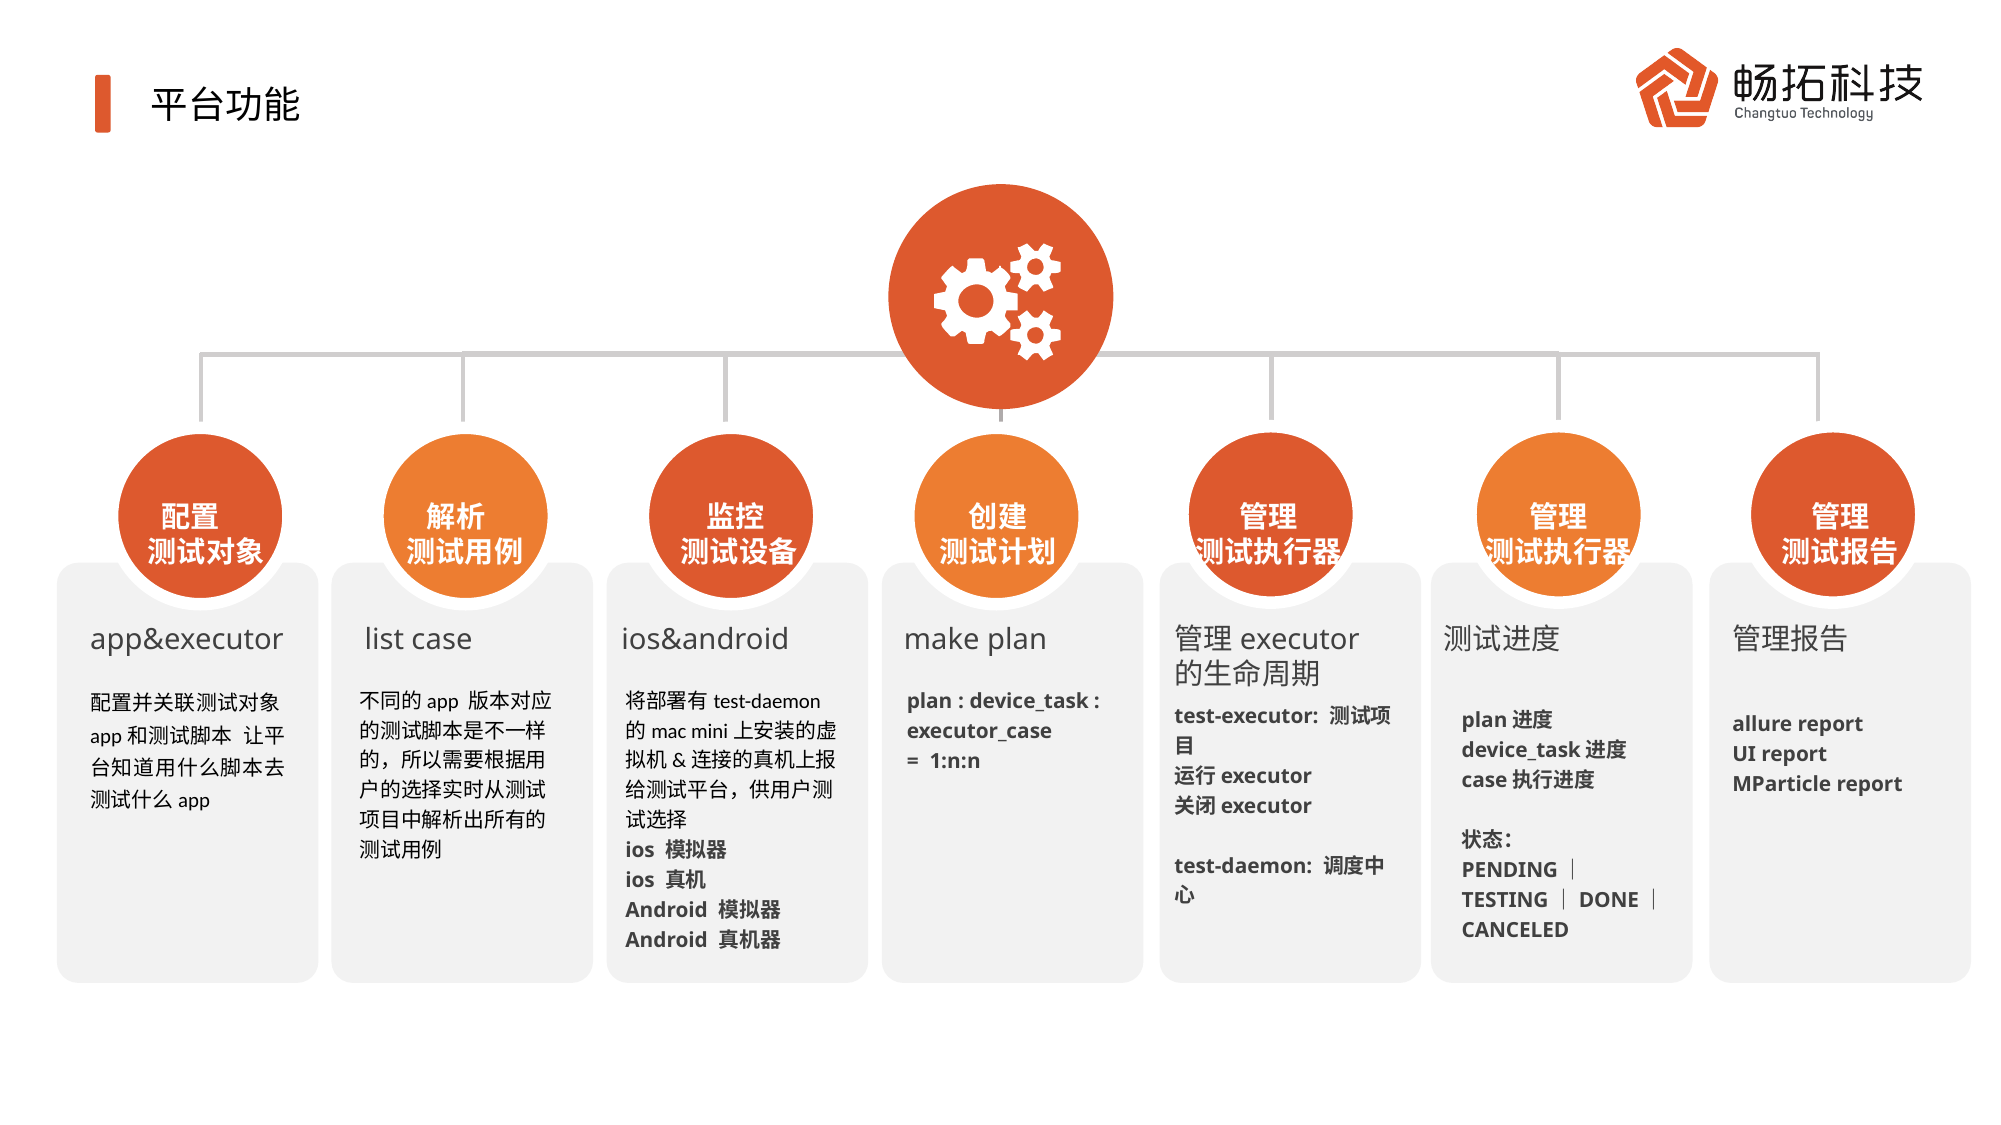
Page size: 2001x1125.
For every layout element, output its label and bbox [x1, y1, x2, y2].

picture [1608, 21, 1950, 154]
text_box [56, 184, 1971, 983]
text_box [94, 73, 610, 134]
